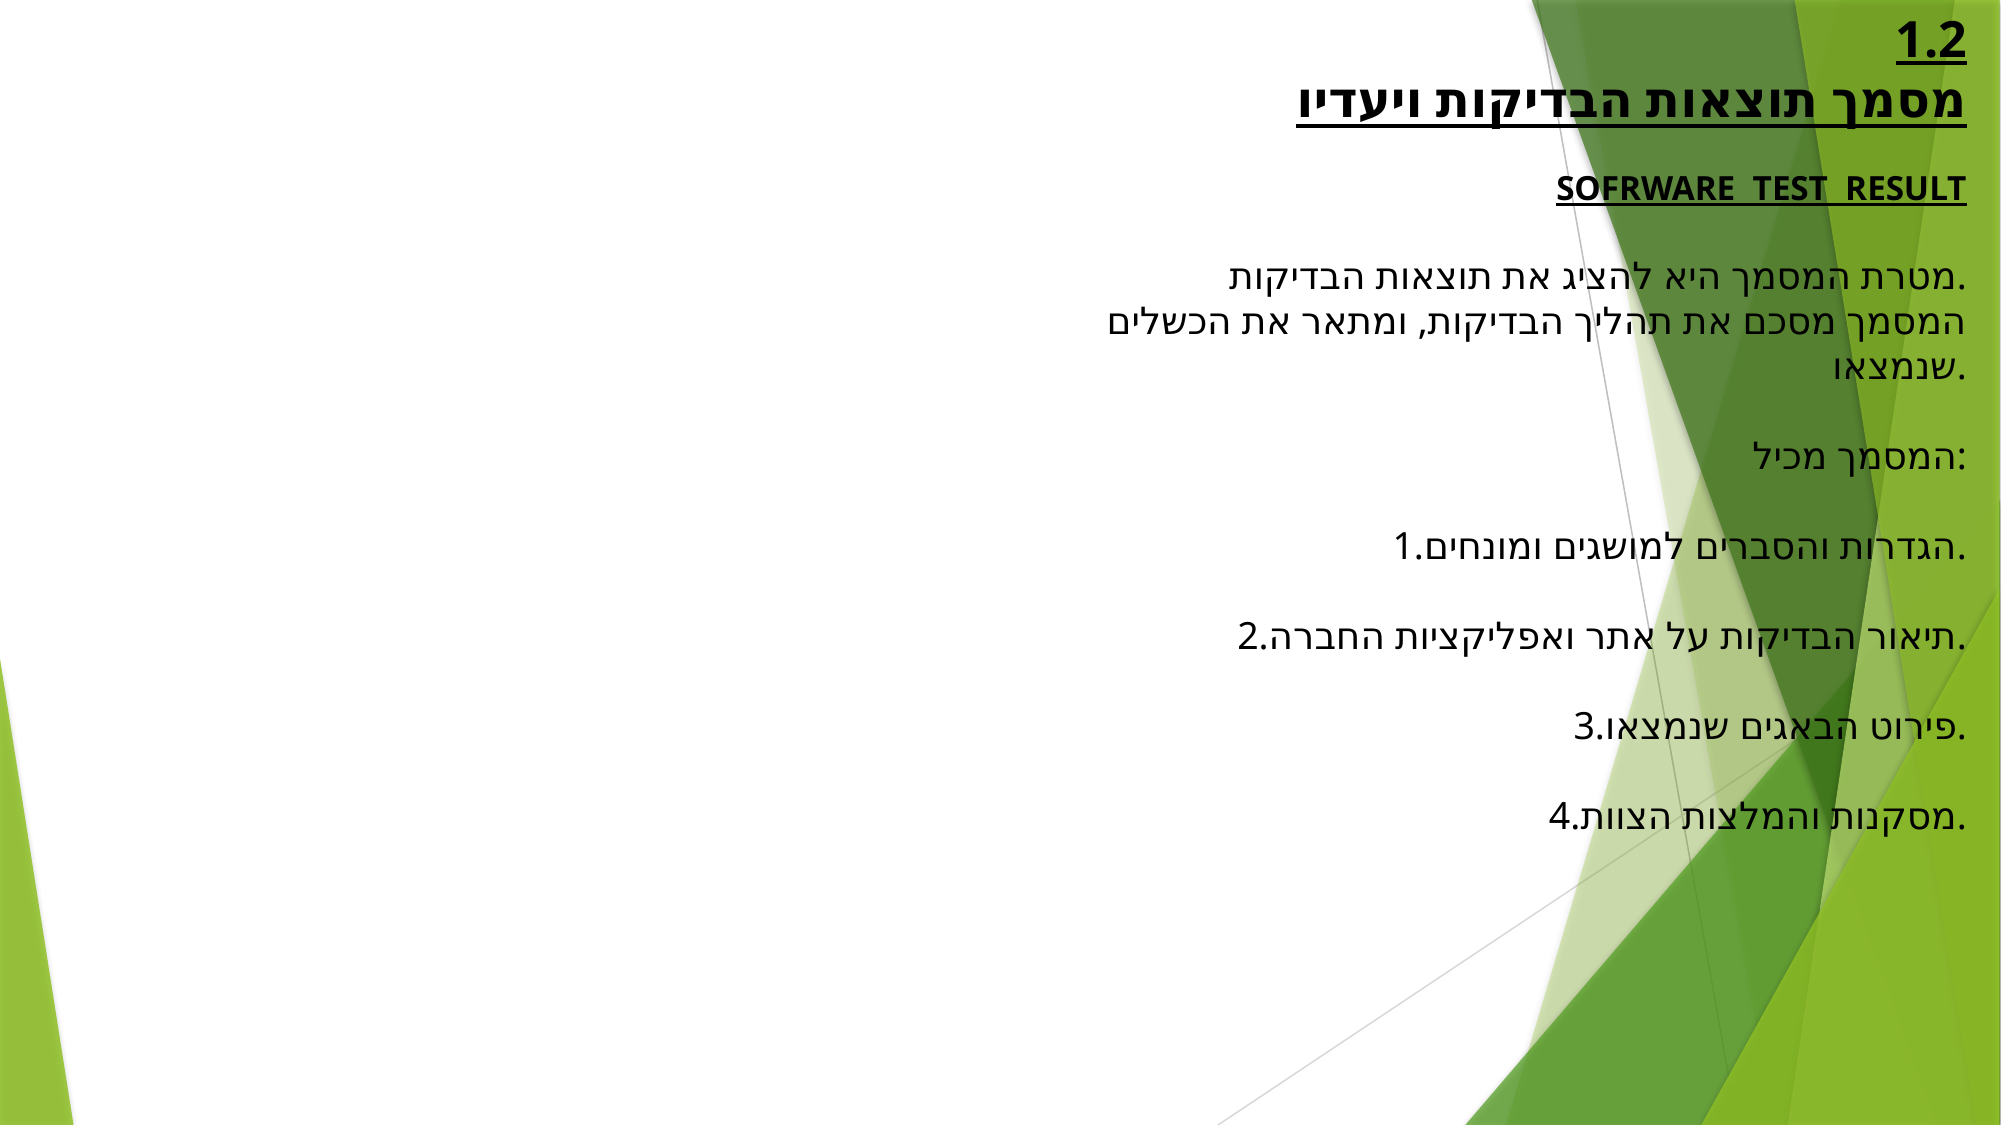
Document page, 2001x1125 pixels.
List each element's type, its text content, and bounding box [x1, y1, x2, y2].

text_box 1.2 מסמך תוצאות הבדיקות ויעדיו SOFRWARE TEST RESULT מטרת המסמך היא להציג את תוצאות הבדיקות. המסמך מסכם את תהליך הבדיקות, ומתאר את הכשלים שנמצאו. המסמך מכיל: 1.הגדרות והסברים למושגים ומונחים. 2.תיאור הבדיקות על אתר ואפליקציות החברה. 3.פירוט הבאגים שנמצאו. 4.מסקנות והמלצות הצוות. [981, 0, 1982, 1125]
